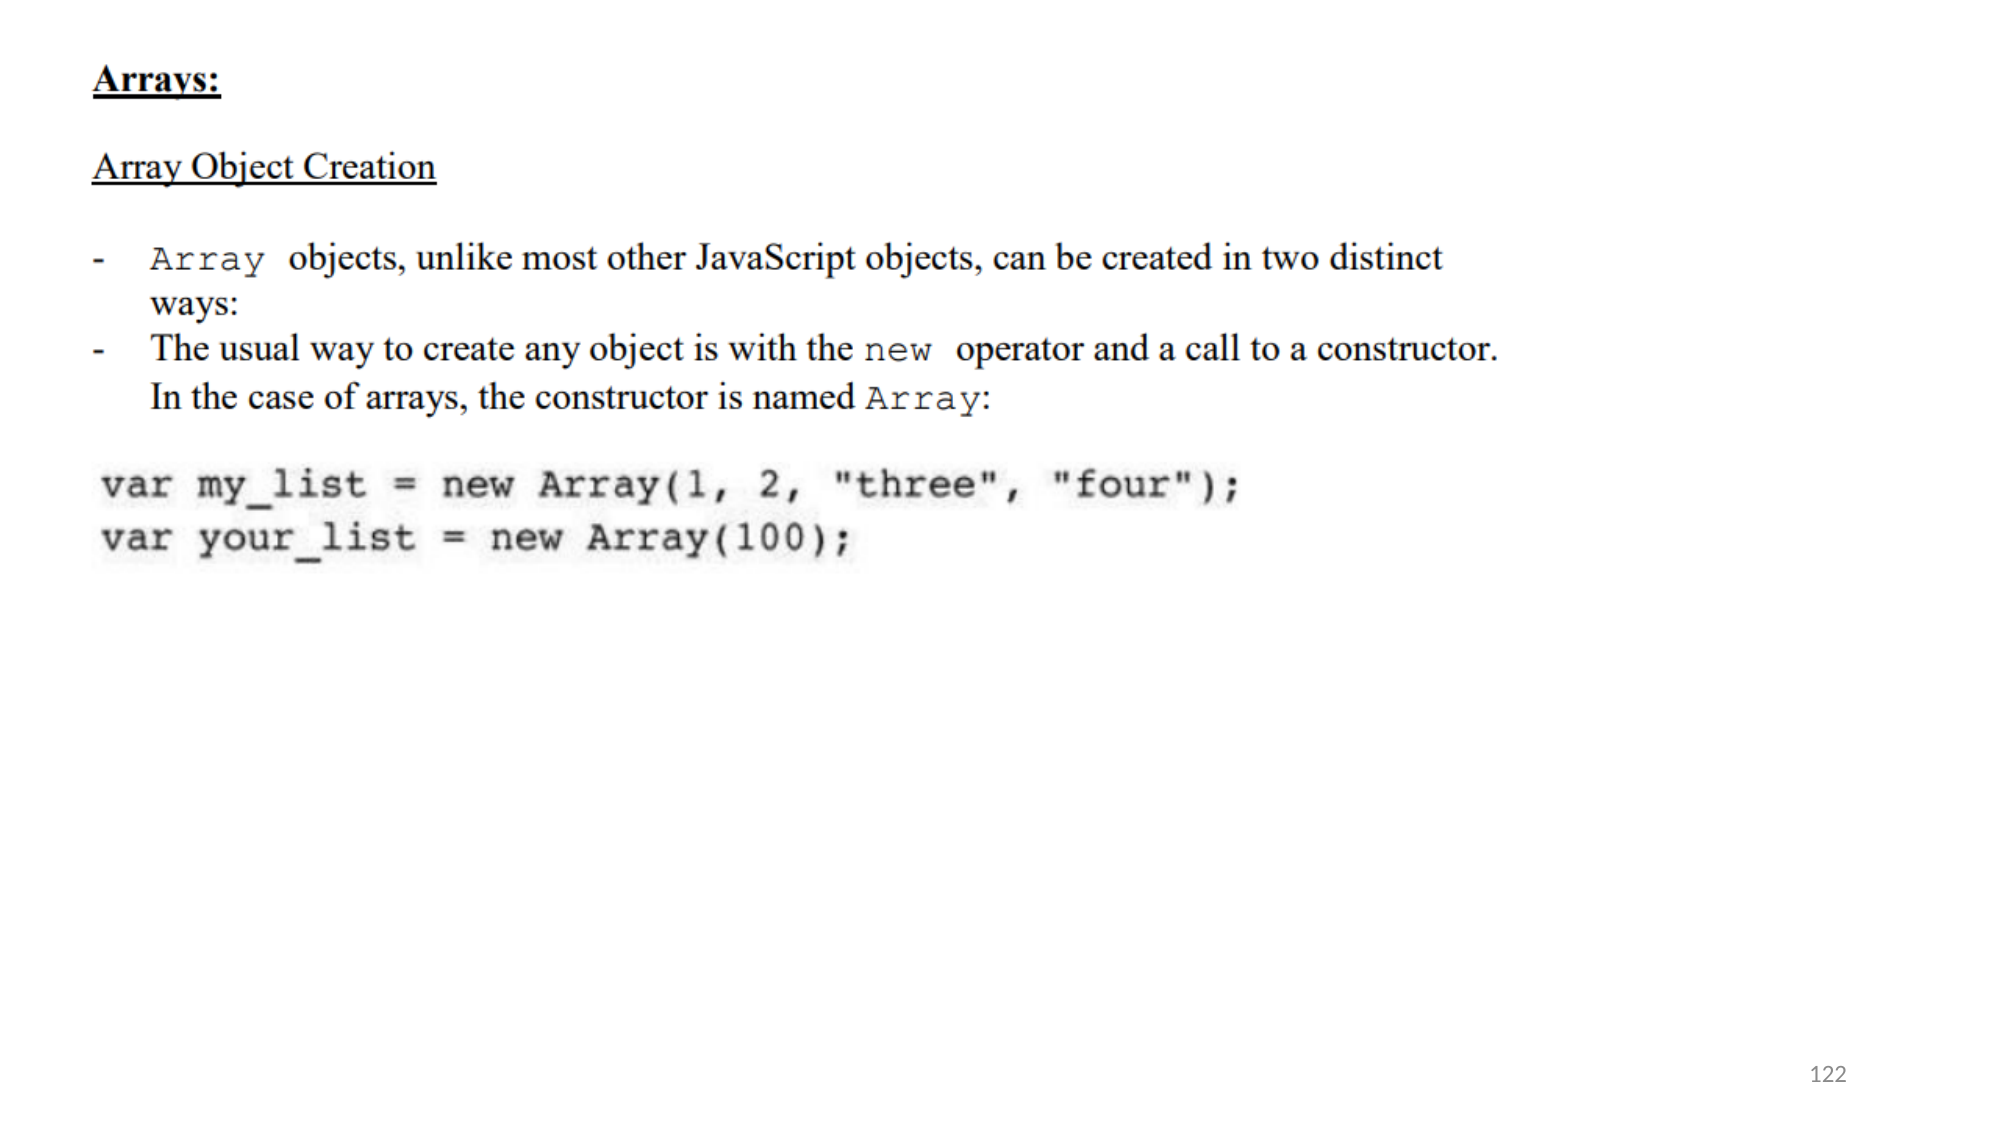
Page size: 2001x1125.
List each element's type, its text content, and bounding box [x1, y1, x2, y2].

slide_number 122 [1412, 1042, 1863, 1103]
picture [84, 60, 1526, 583]
